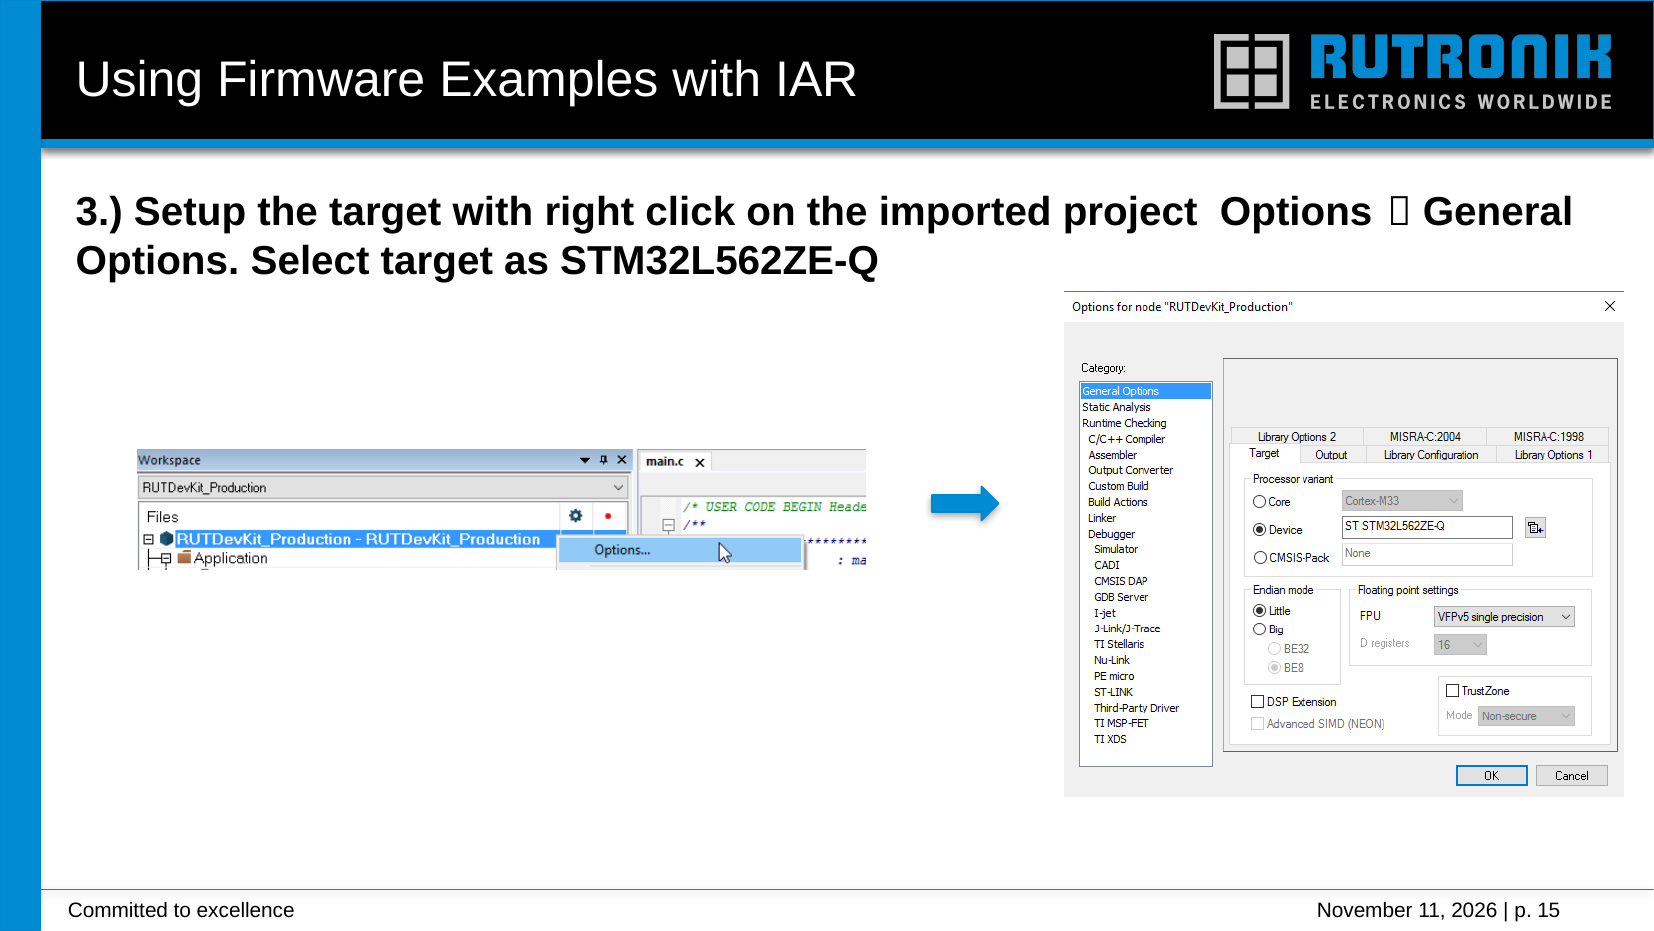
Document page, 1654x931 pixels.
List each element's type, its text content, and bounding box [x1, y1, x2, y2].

title Using Firmware Examples with IAR [59, 11, 1189, 141]
picture [137, 449, 867, 570]
list 3.) Setup the target with right click on the imported project Options  General Options. Select target as STM32L562ZE-Q [59, 177, 1624, 292]
picture [1366, 34, 1374, 67]
picture [1064, 290, 1625, 797]
picture [1214, 34, 1611, 109]
picture [1590, 34, 1598, 49]
text_box [931, 485, 1000, 522]
picture [1482, 45, 1491, 68]
picture [1325, 45, 1333, 53]
